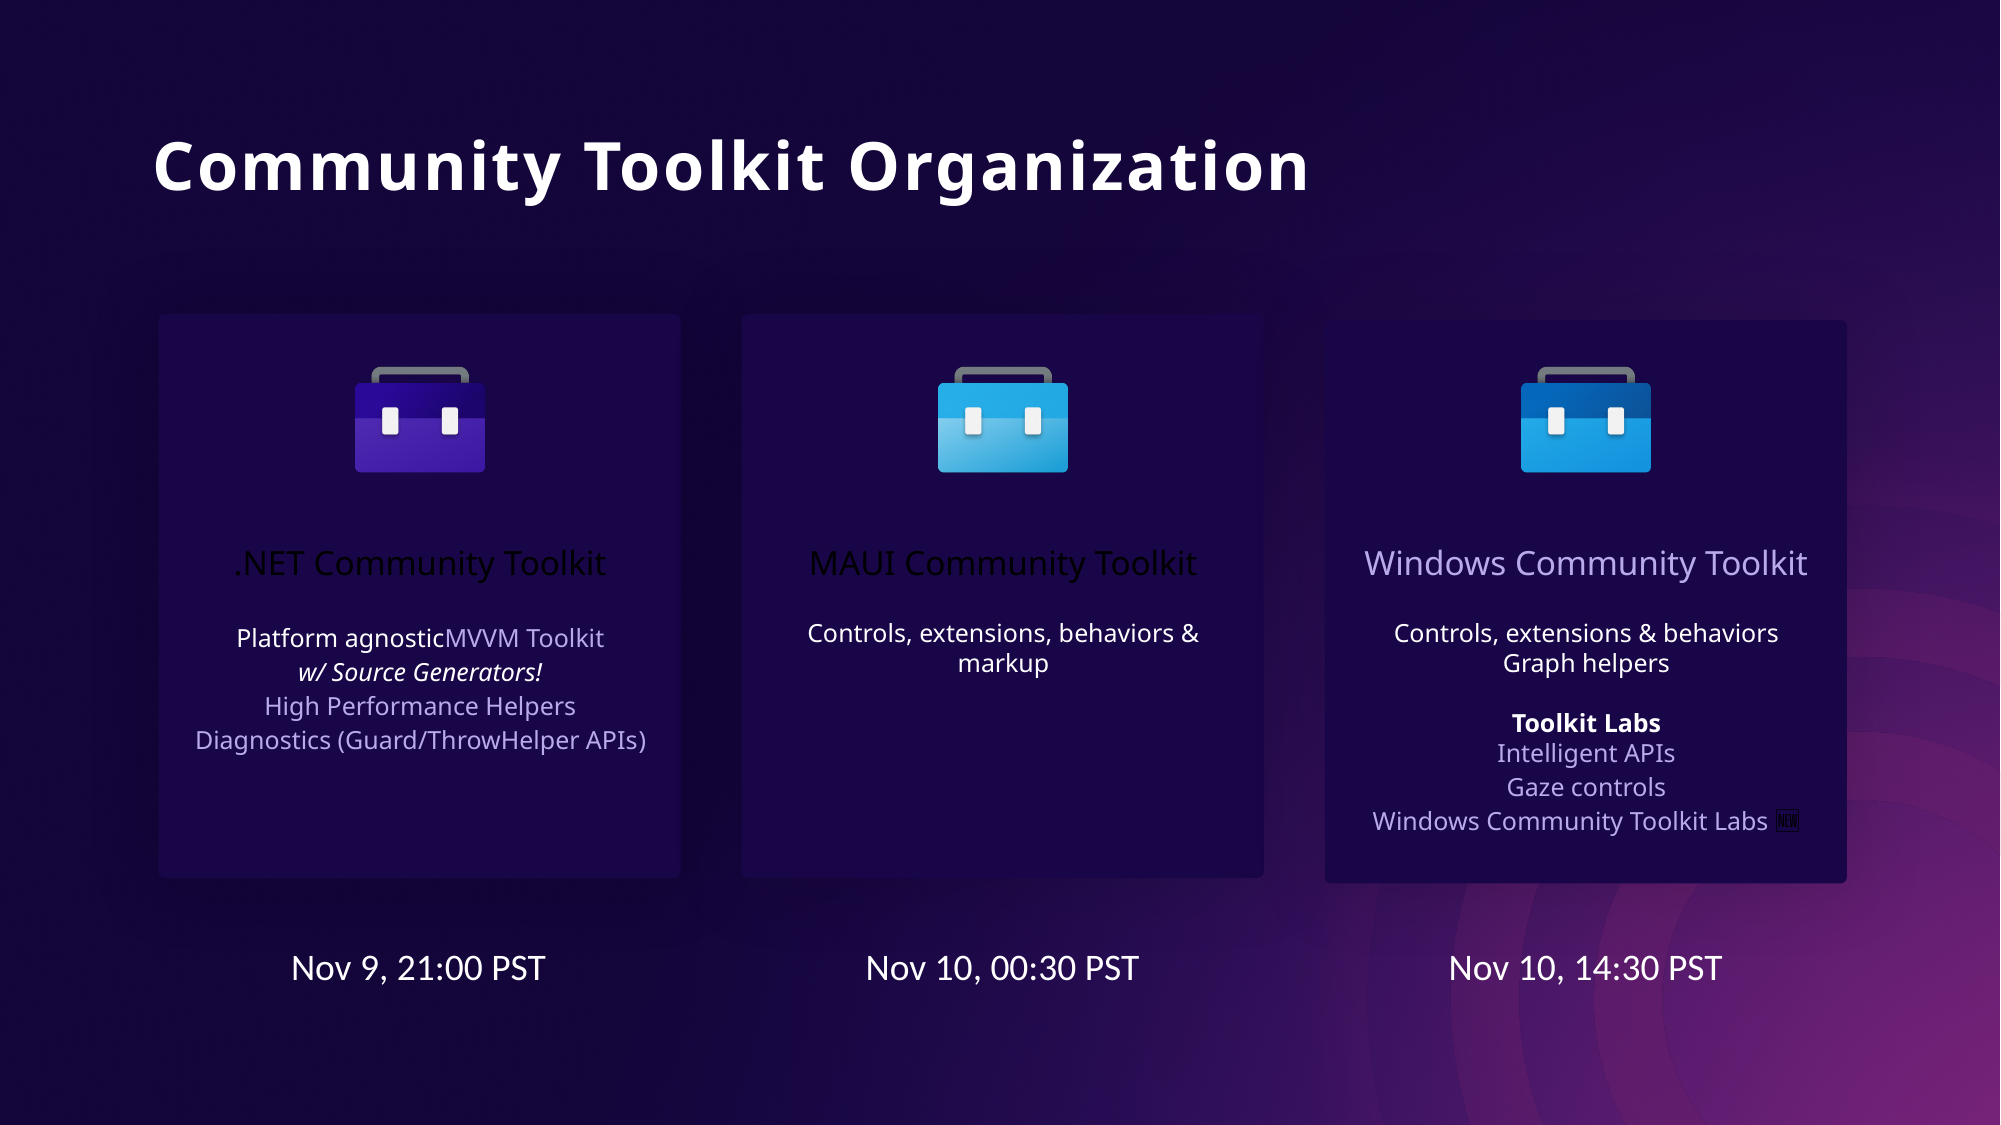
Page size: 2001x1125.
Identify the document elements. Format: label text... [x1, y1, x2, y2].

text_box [1324, 319, 1847, 889]
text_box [158, 314, 681, 902]
text_box Nov 10, 00:30 PST [850, 935, 1155, 996]
text_box Nov 10, 14:30 PST [1433, 935, 1738, 996]
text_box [741, 314, 1264, 878]
title Community Toolkit Organization [137, 59, 1863, 278]
picture [0, 0, 2001, 1125]
text_box Nov 9, 21:00 PST [276, 935, 561, 996]
